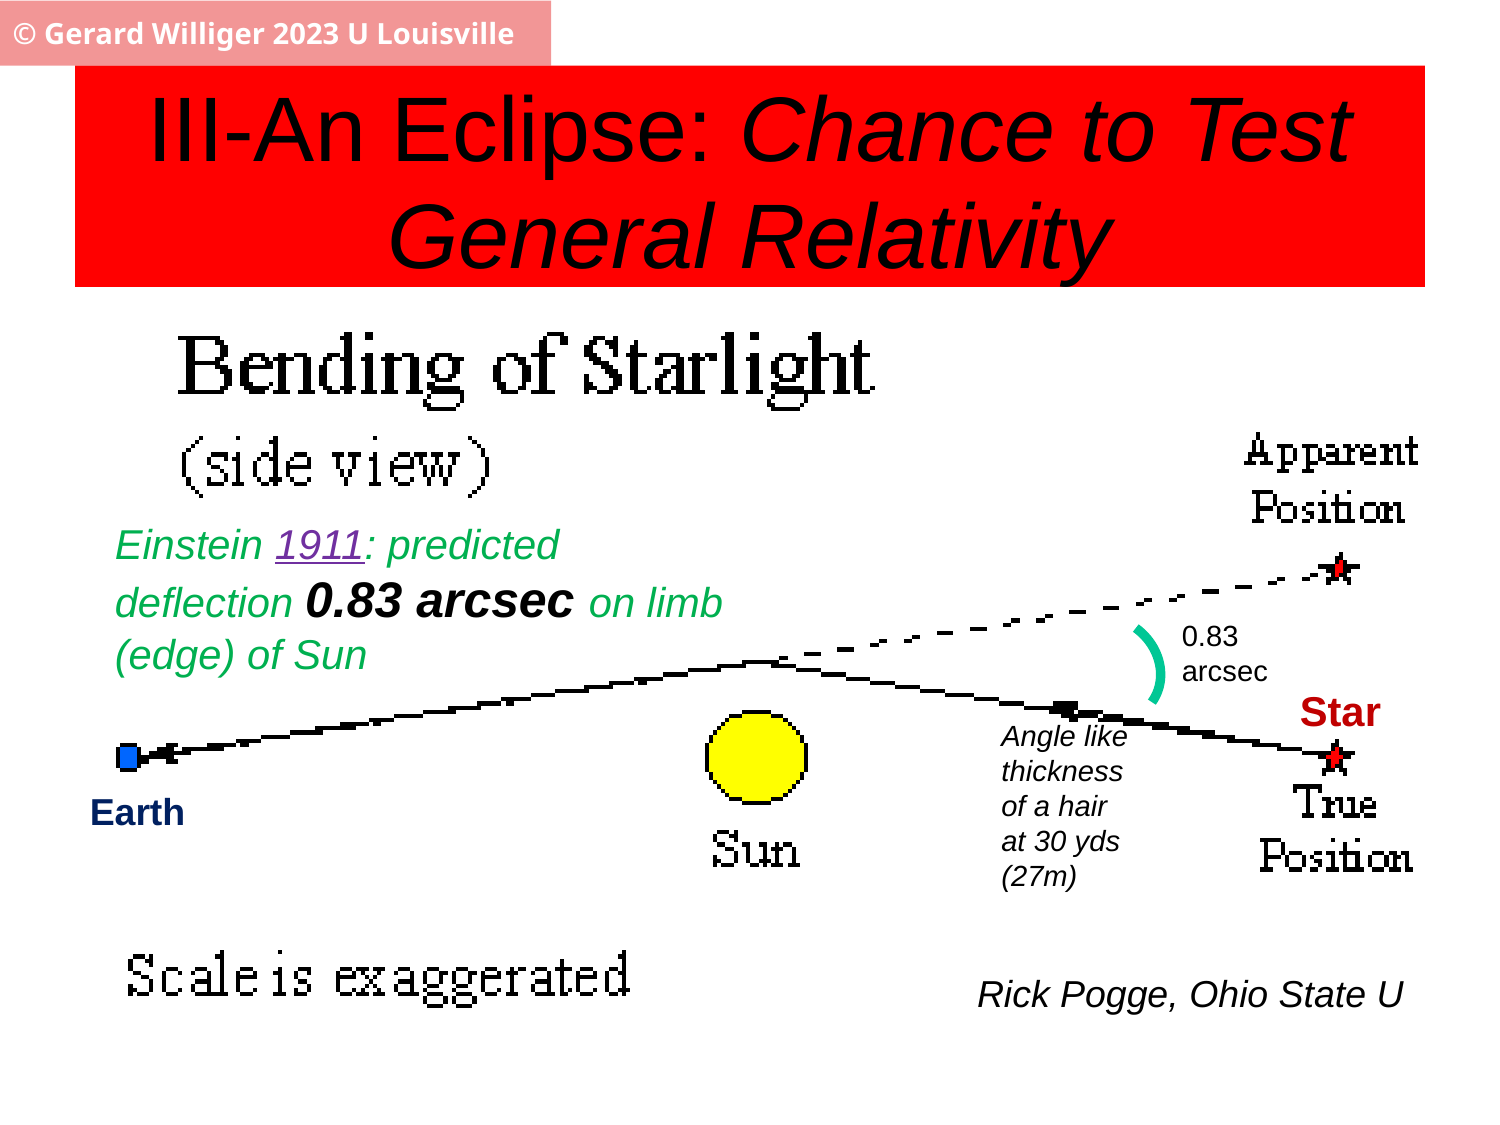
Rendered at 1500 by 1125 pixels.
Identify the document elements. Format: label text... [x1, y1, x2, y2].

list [74, 287, 1443, 1067]
title III-An Eclipse: Chance to Test General Relativity [75, 65, 1425, 285]
text_box © Gerard Williger 2023 U Louisville [0, 0, 552, 66]
